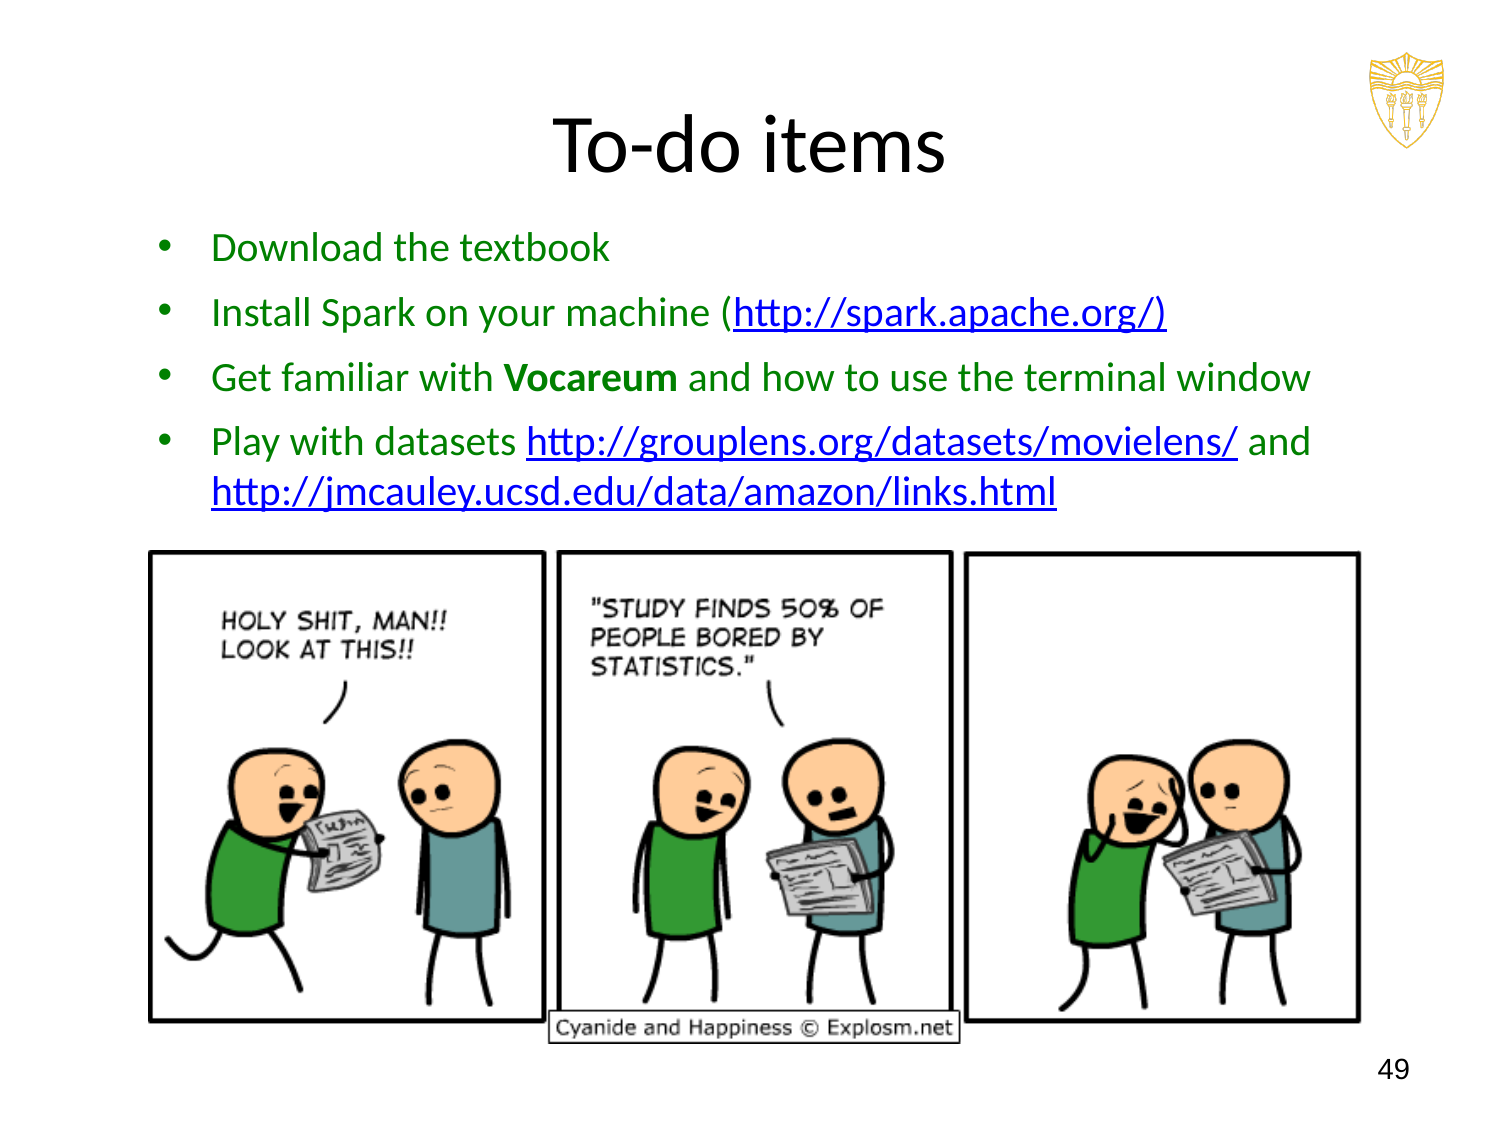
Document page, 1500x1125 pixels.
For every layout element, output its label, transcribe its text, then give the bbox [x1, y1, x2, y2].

title To-do items [74, 44, 1426, 211]
slide_number 49 [1074, 1042, 1425, 1103]
list Download the textbook Install Spark on your machine (http://spark.apache.org/) Get familiar with Vocareum and how to use the terminal window Play with datasets http://grouplens.org/datasets/movielens/ and http://jmcauley.ucsd.edu/data/amazon/links.html [74, 211, 1500, 1076]
picture [1345, 38, 1468, 162]
picture [147, 550, 1363, 1044]
